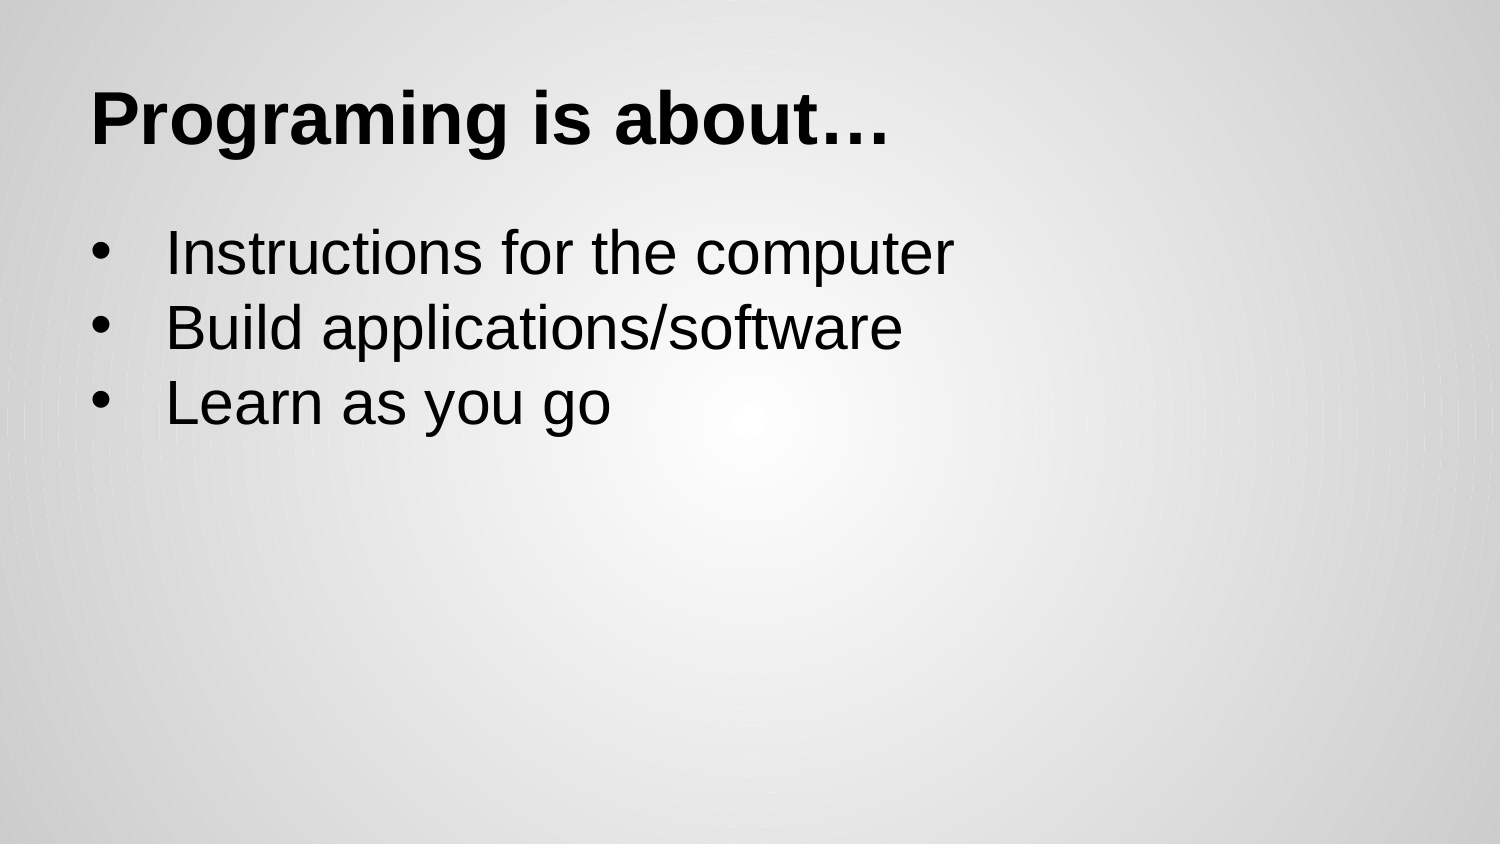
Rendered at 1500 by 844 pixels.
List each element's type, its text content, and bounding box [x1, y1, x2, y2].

title Programing is about… [75, 33, 1425, 175]
list Instructions for the computer Build applications/software Learn as you go [75, 196, 1425, 808]
